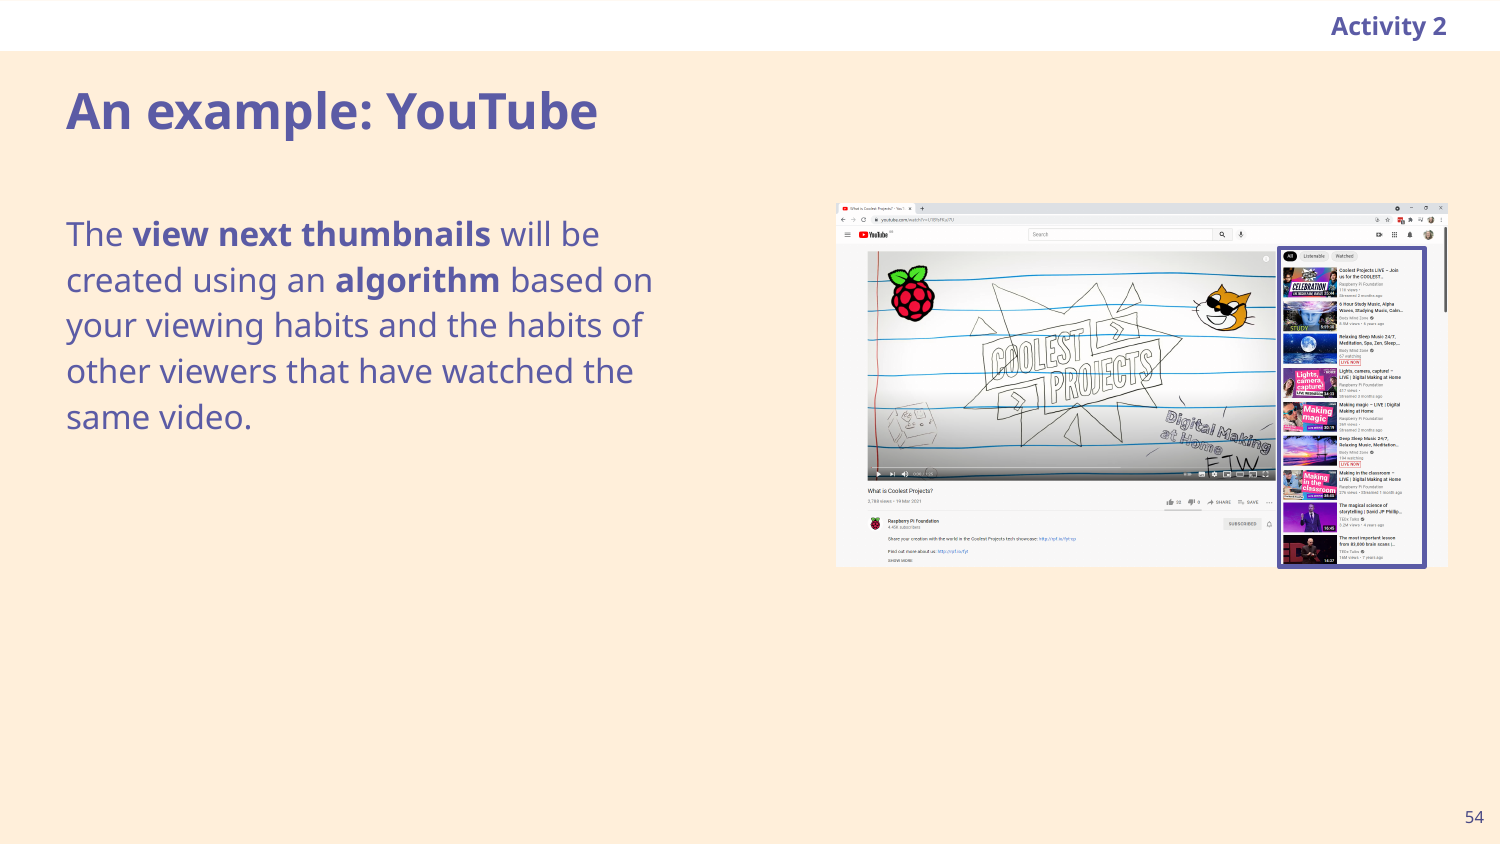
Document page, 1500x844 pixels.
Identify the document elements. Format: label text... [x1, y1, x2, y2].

subtitle Activity 2 [862, 0, 1448, 52]
picture [836, 203, 1448, 568]
list The view next thumbnails will be created using an algorithm based on your viewing habits and the habits of other viewers that have watched the same video. [51, 191, 723, 793]
slide_number ‹#› [1448, 792, 1500, 844]
title An example: YouTube [51, 52, 1449, 167]
